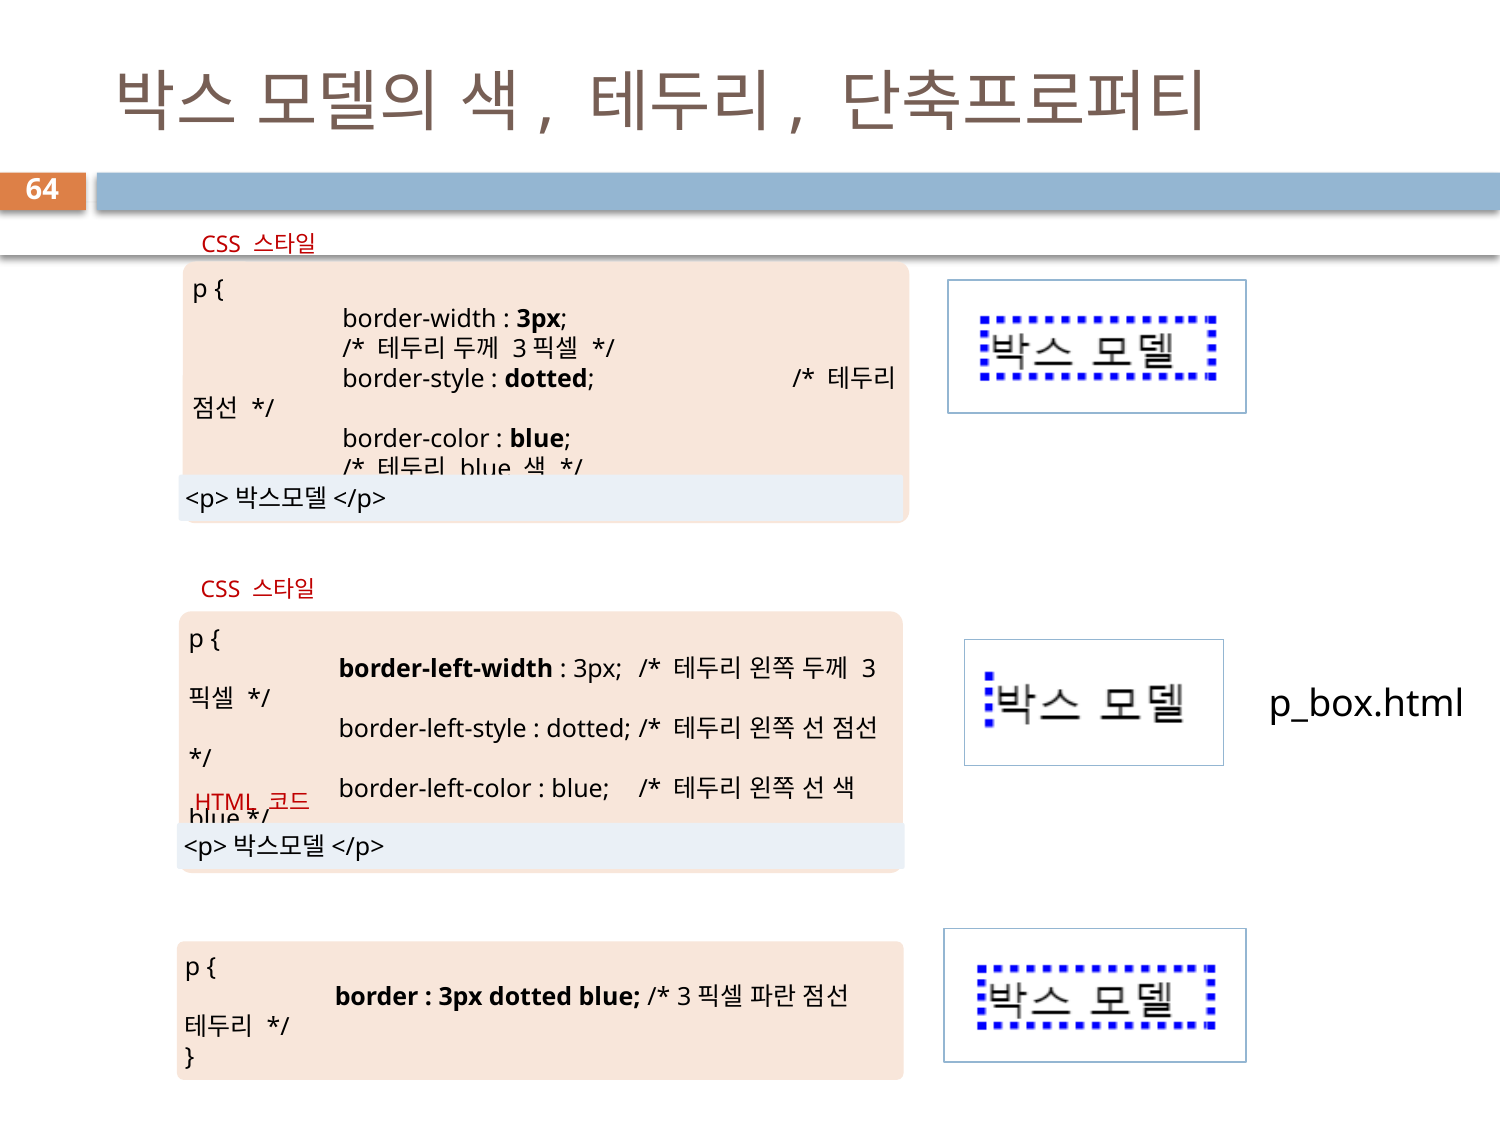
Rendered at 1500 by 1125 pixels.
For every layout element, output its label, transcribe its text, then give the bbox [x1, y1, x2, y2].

text_box p { border : 3px dotted blue; /* 3픽셀 파란 점선 테두리 */ } [176, 941, 904, 1080]
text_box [943, 928, 1247, 1063]
text_box <p>박스모델</p> [178, 474, 904, 521]
title 박스 모델의 색, 테두리, 단축프로퍼티 [99, 37, 1438, 161]
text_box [176, 567, 1224, 870]
text_box CSS 스타일 [186, 221, 332, 264]
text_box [947, 279, 1247, 414]
text_box p_box.html [1253, 672, 1480, 732]
text_box p { border-width : 3px; /* 테두리 두께 3픽셀 */ border-style : dotted; /* 테두리 점선 */ border-color : blue; /* 테두리 blue 색 */ } [182, 261, 910, 524]
text_box HTML 코드 [176, 432, 182, 475]
slide_number 64 [0, 170, 87, 211]
